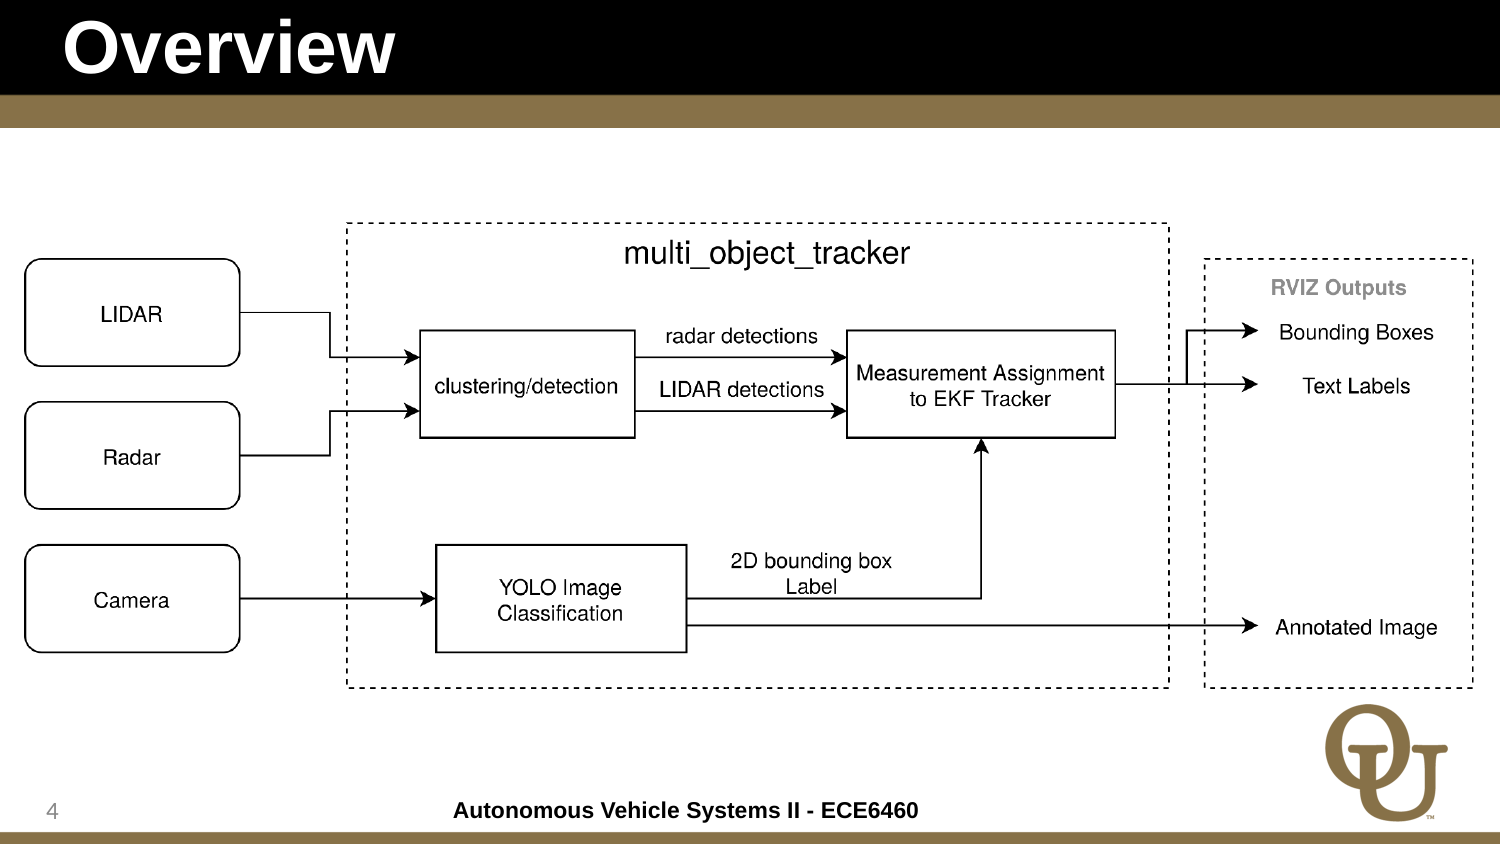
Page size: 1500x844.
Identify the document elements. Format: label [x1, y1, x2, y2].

picture [0, 0, 1500, 128]
picture [24, 212, 1476, 690]
picture [0, 702, 1500, 844]
